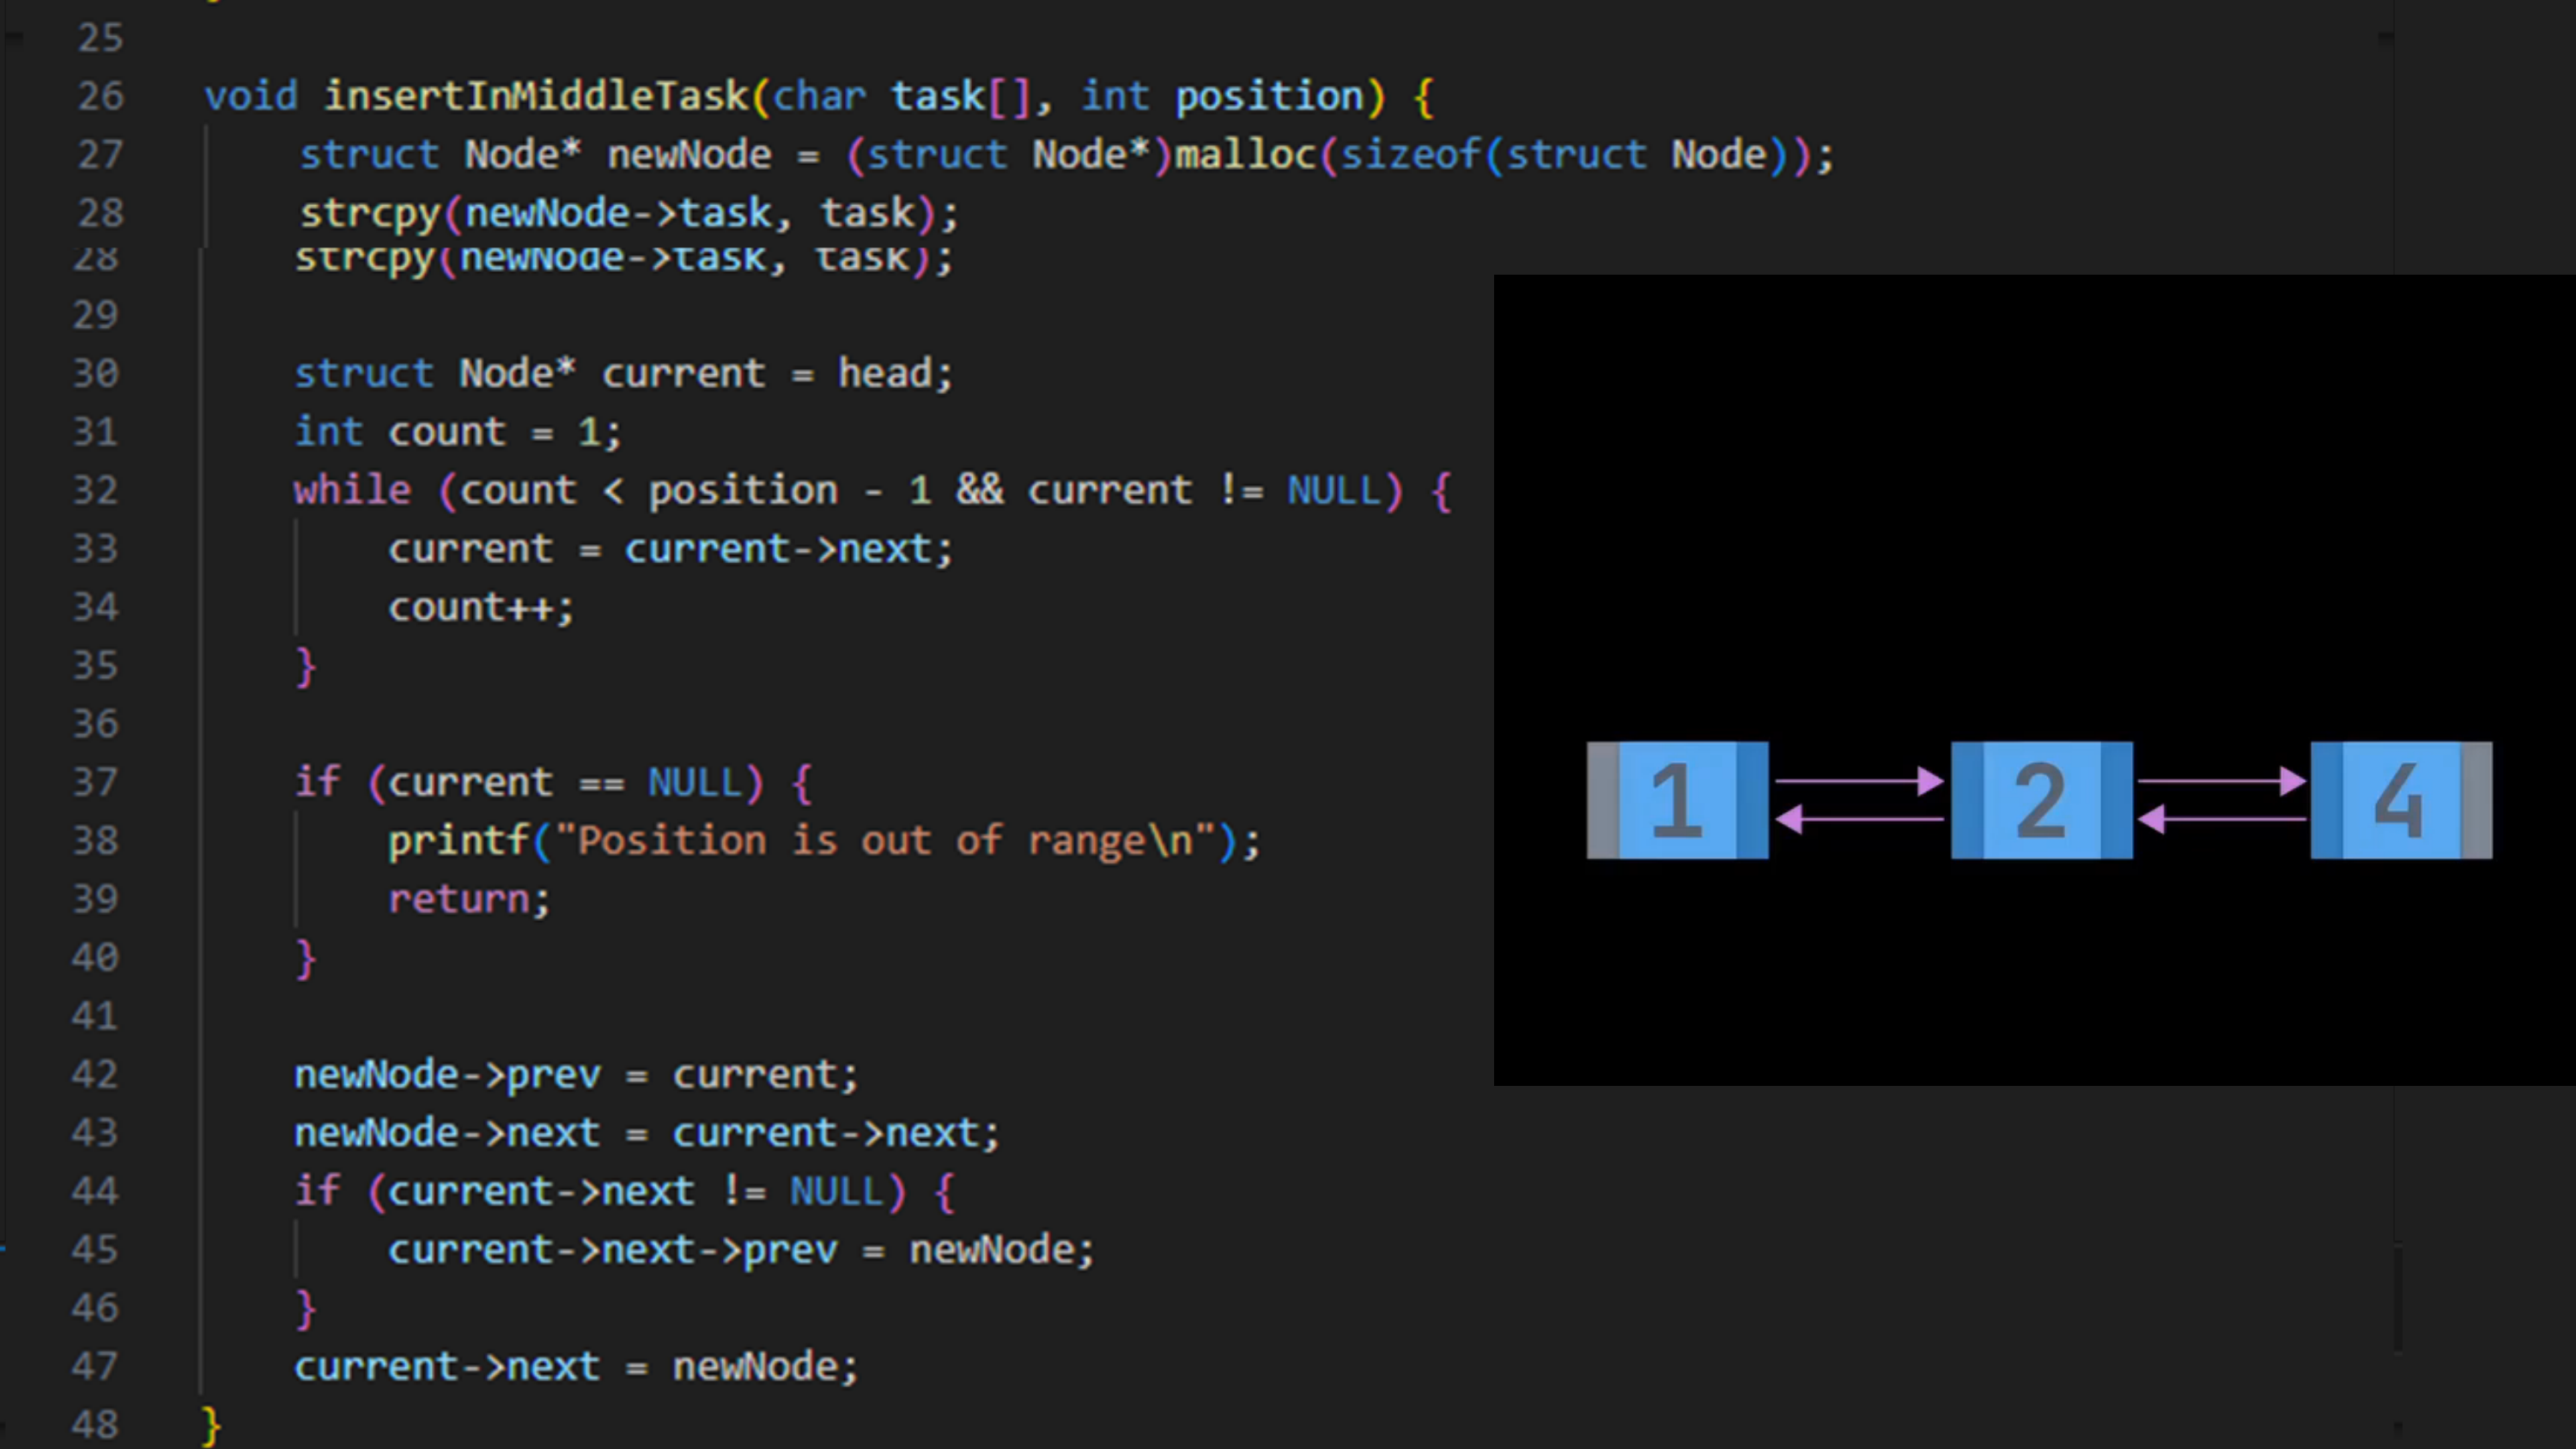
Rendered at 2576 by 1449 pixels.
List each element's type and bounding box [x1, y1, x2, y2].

text_box [0, 0, 2403, 1449]
text_box [1493, 274, 2576, 1086]
